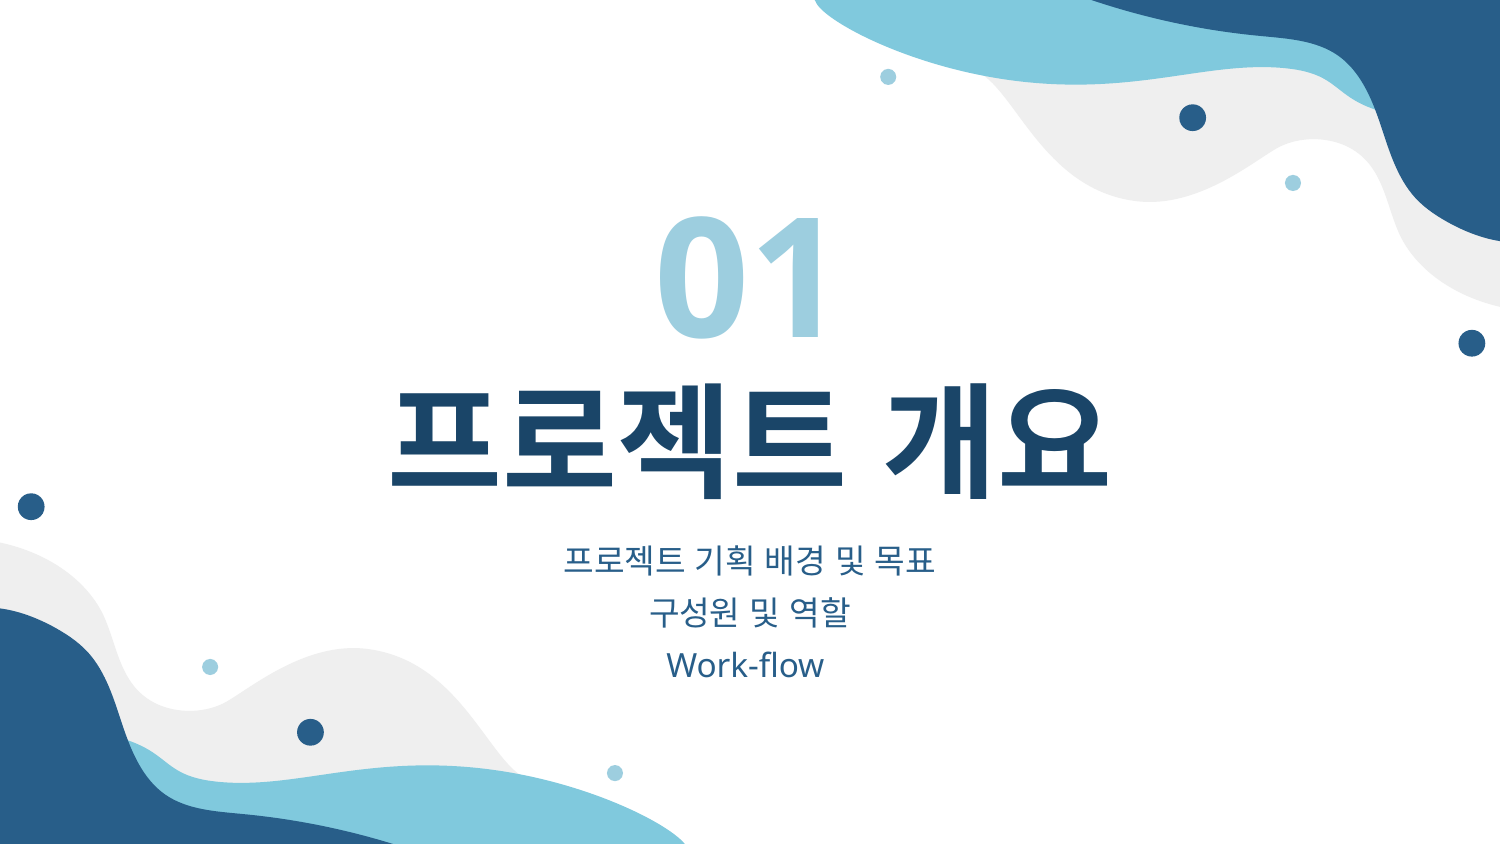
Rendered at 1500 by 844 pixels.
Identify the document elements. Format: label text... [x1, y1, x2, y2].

subtitle 프로젝트 기획 배경 및 목표 구성원 및 역할 Work-flow [461, 512, 1039, 700]
title 프로젝트 개요 [313, 370, 1187, 506]
title 01 [509, 191, 991, 352]
